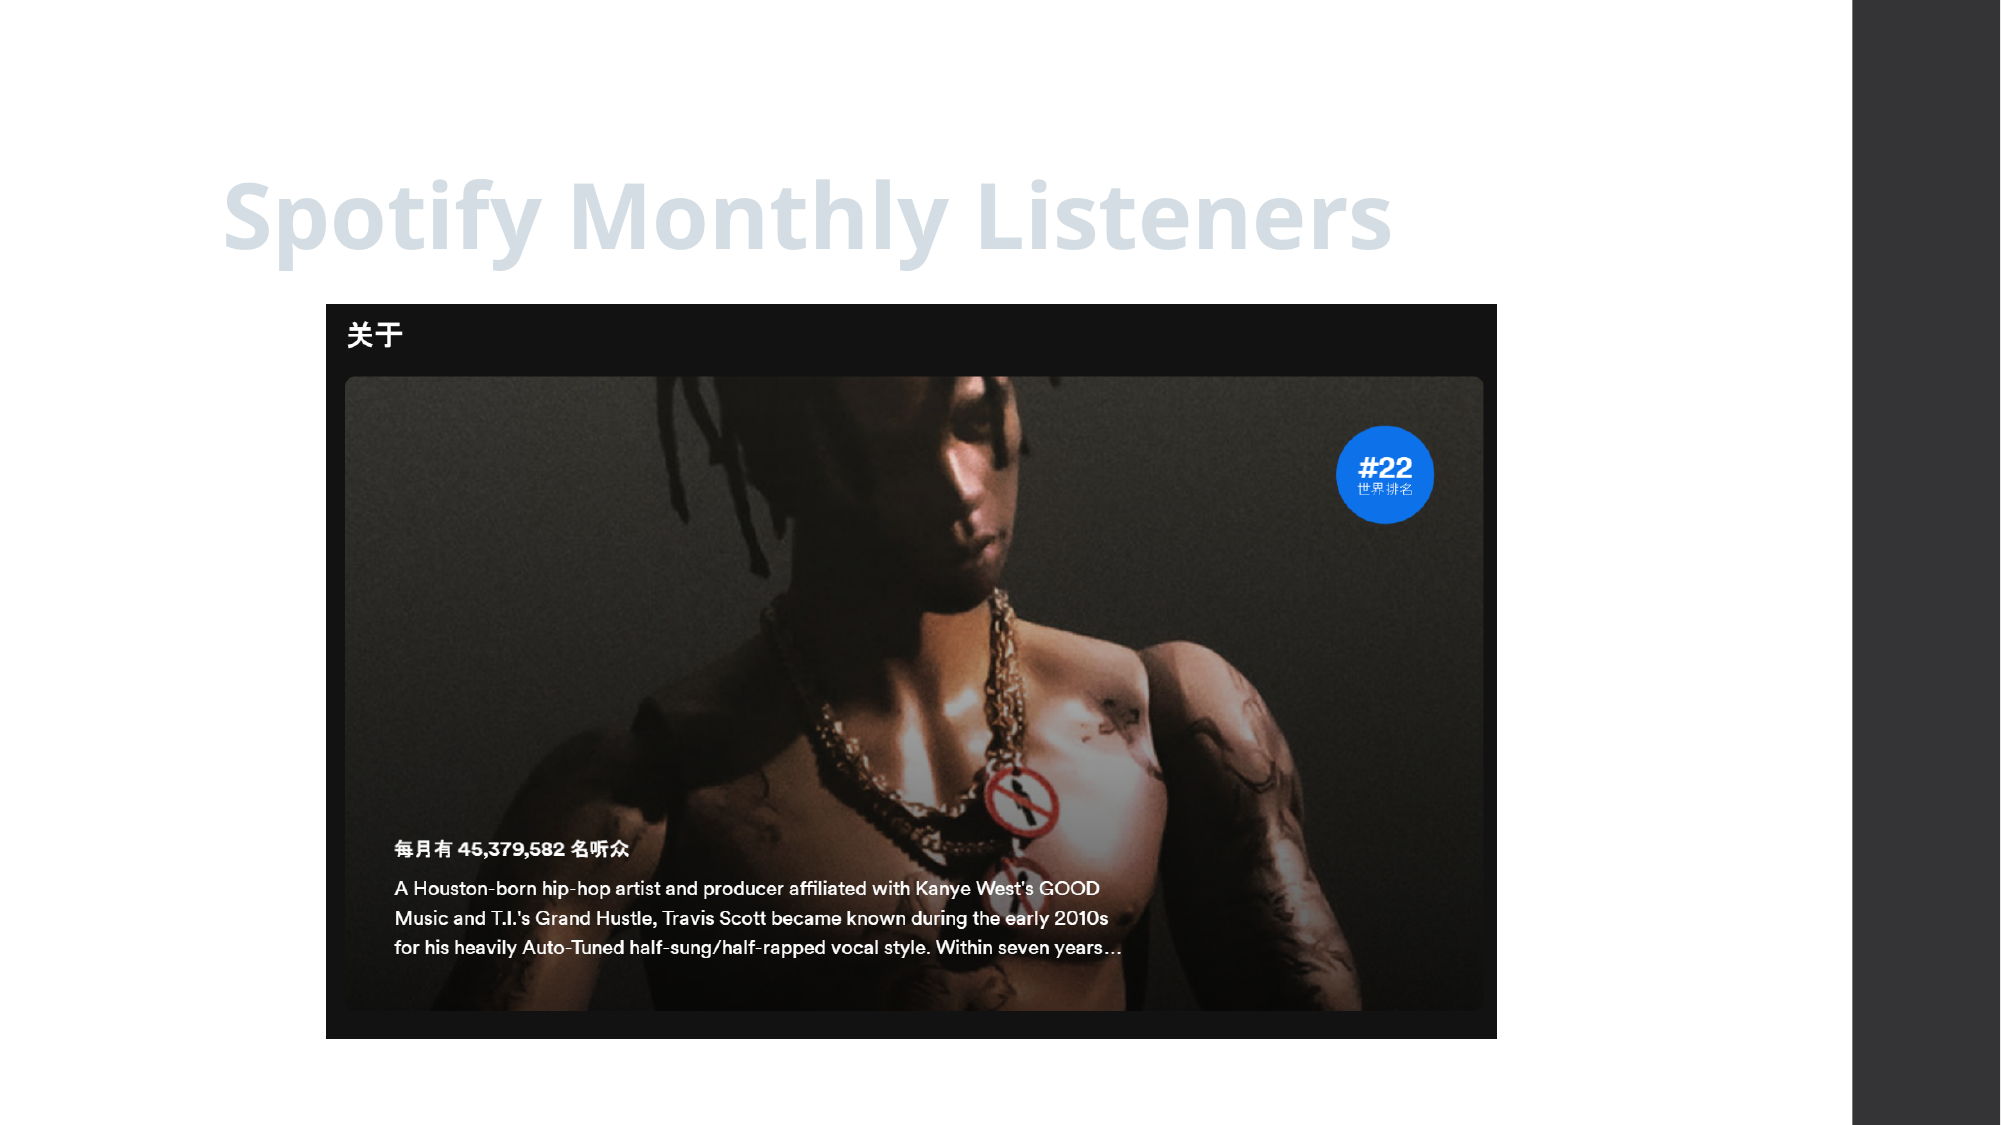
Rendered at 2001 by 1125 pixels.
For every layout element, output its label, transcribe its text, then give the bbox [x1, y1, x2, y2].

title Spotify Monthly Listeners [206, 60, 1797, 278]
picture [326, 304, 1498, 1039]
